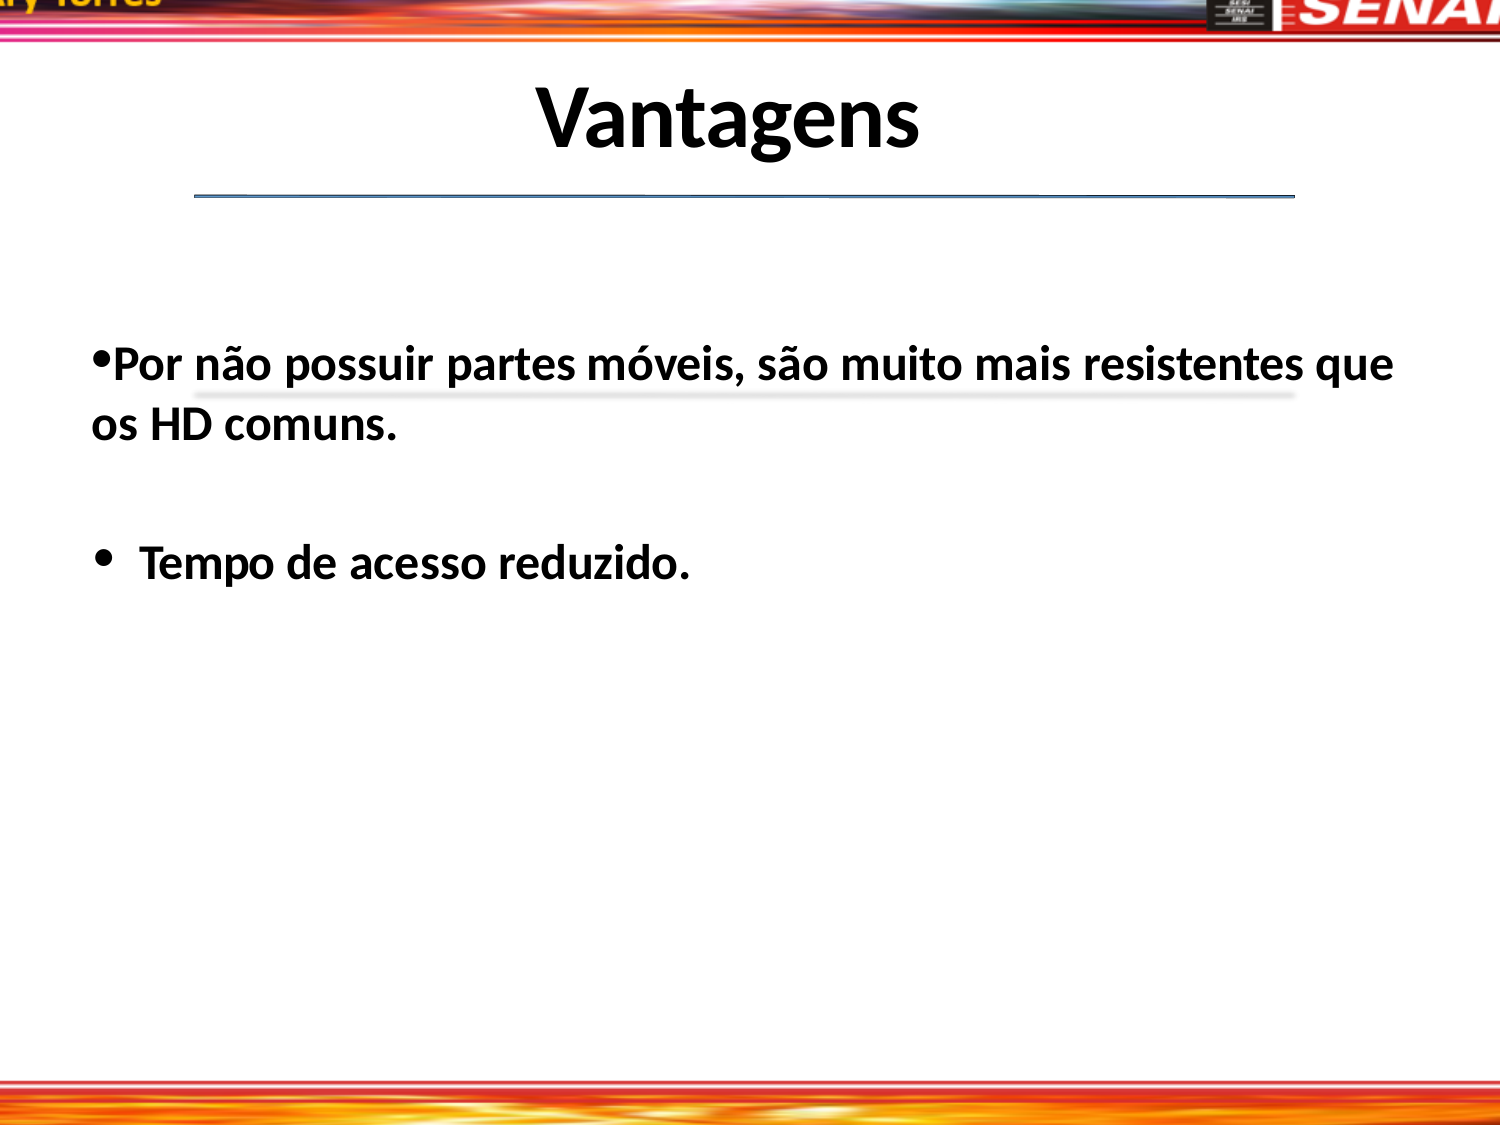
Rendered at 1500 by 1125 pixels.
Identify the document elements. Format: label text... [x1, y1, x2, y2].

picture [0, 0, 1500, 1125]
title Vantagens [533, 54, 932, 192]
text_box Por não possuir partes móveis, são muito mais resistentes que os HD comuns. Tempo de acesso reduzido. [89, 328, 1408, 590]
